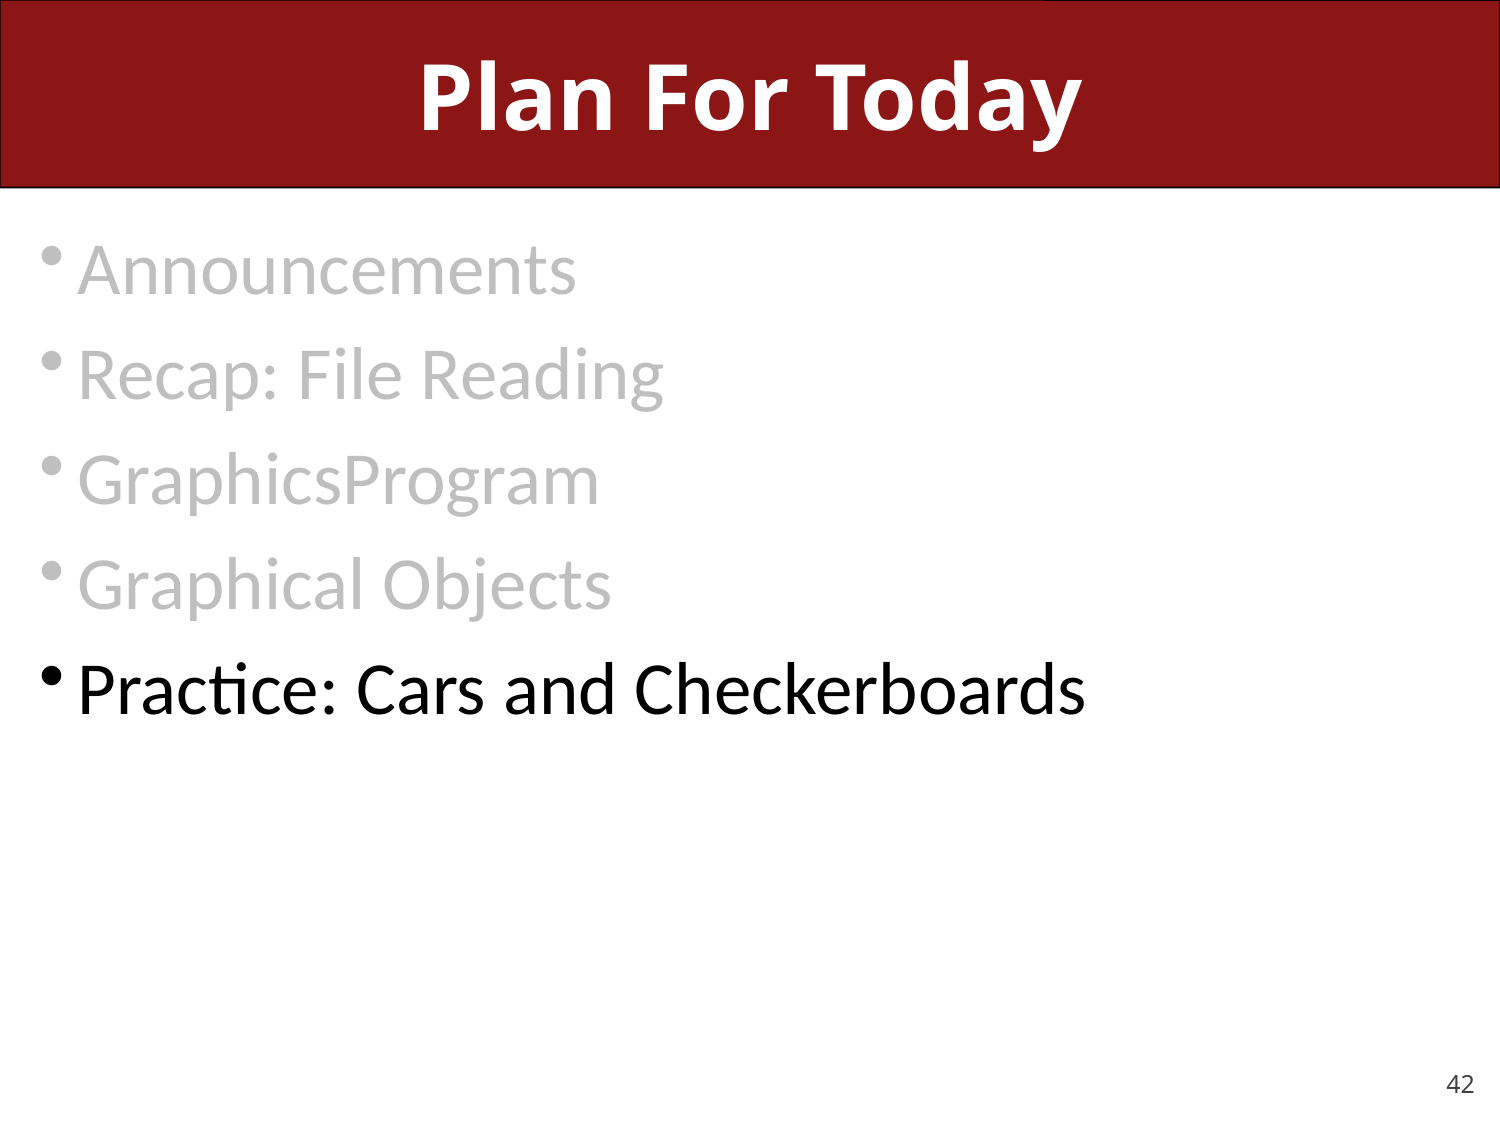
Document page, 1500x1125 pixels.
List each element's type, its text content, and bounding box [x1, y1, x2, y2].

title Plan For Today [75, 0, 1425, 188]
list Announcements Recap: File Reading GraphicsProgram Graphical Objects Practice: Cars and Checkerboards [24, 212, 1475, 1063]
